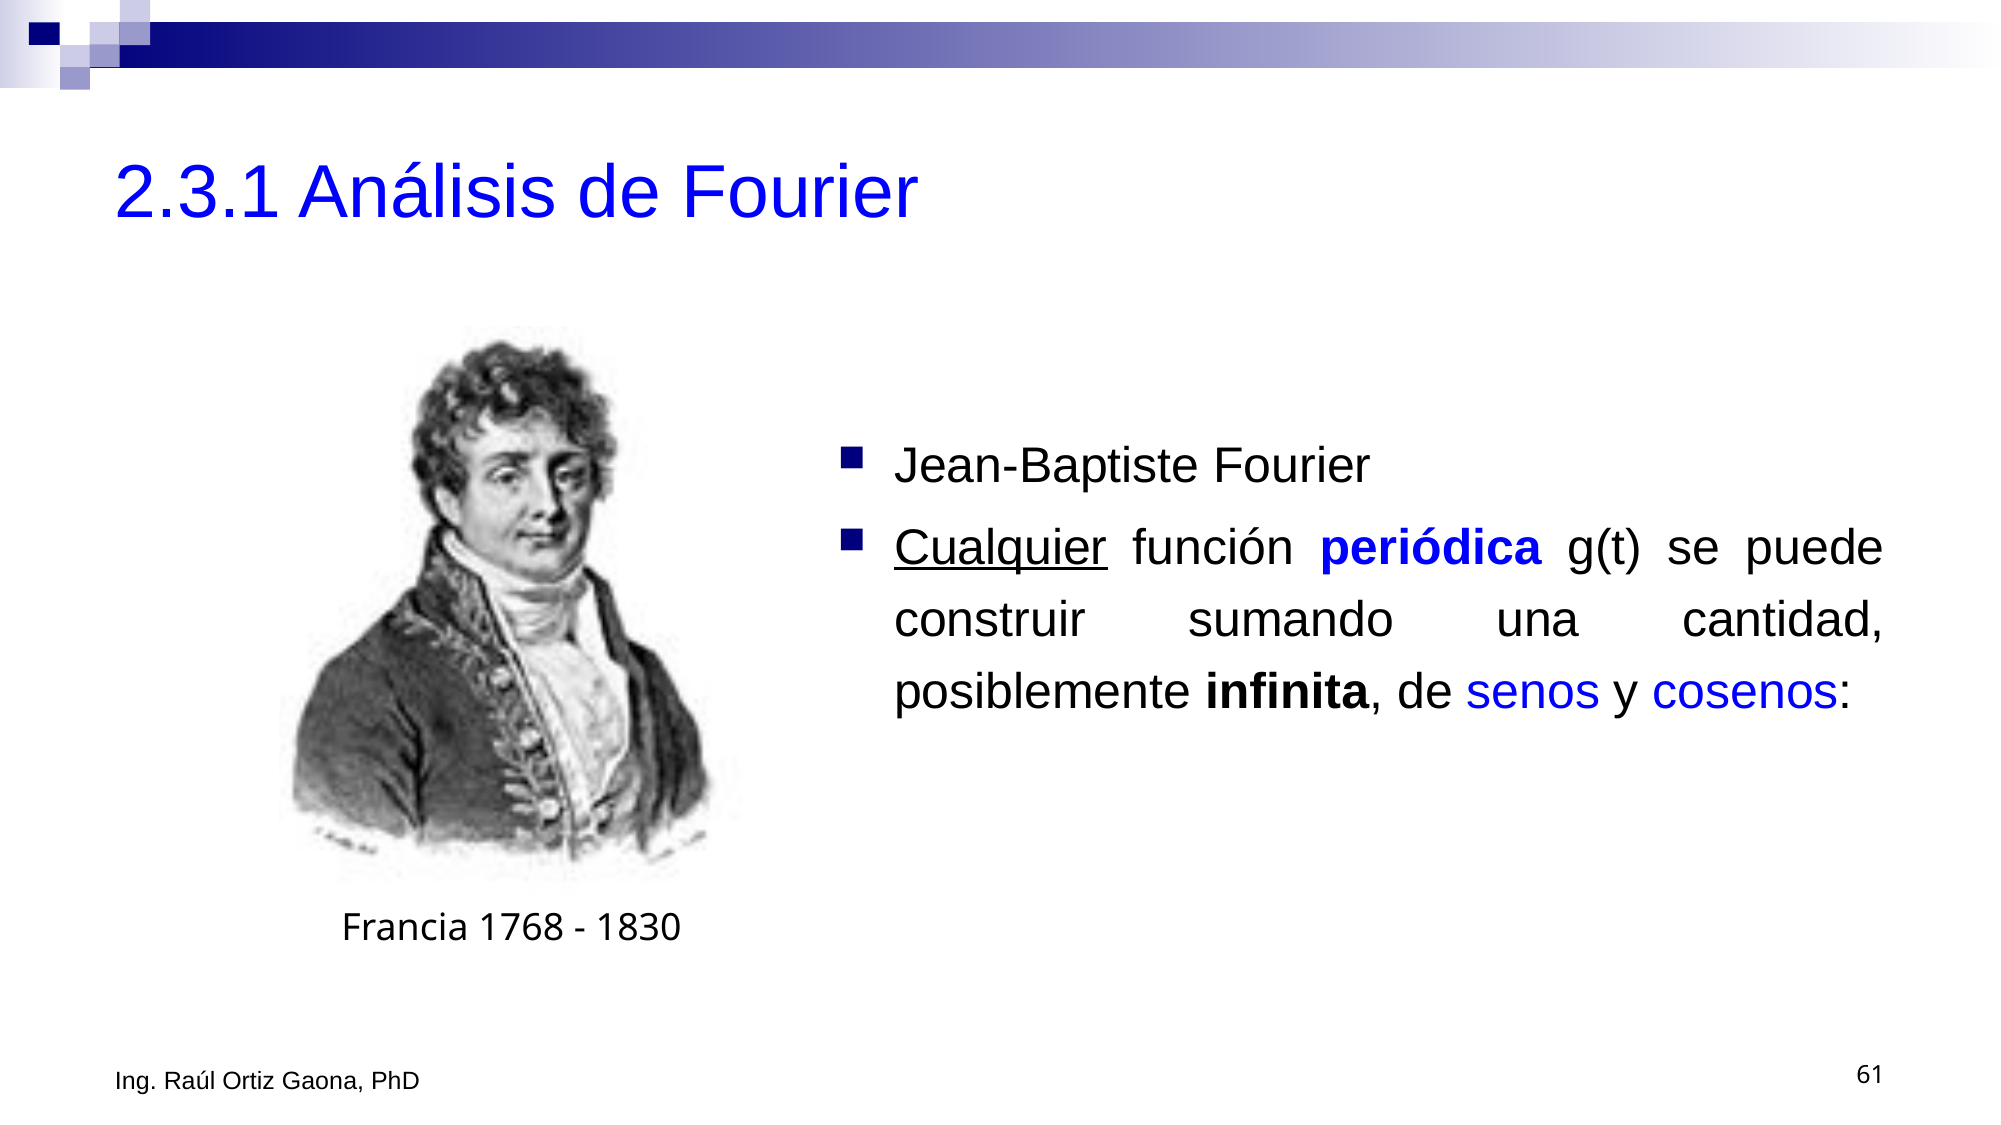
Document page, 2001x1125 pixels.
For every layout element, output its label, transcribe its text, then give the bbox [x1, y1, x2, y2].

list Jean-Baptiste Fourier Cualquier función periódica g(t) se puede construir sumando una cantidad, posiblemente infinita, de senos y cosenos: [822, 413, 1900, 823]
title 2.3.1 Análisis de Fourier [99, 75, 1900, 300]
slide_number Ing. Raúl Ortiz Gaona, PhD [99, 1024, 567, 1103]
slide_number 61 [1433, 1025, 1900, 1100]
picture [279, 325, 742, 894]
text_box Francia 1768 - 1830 [326, 902, 705, 956]
